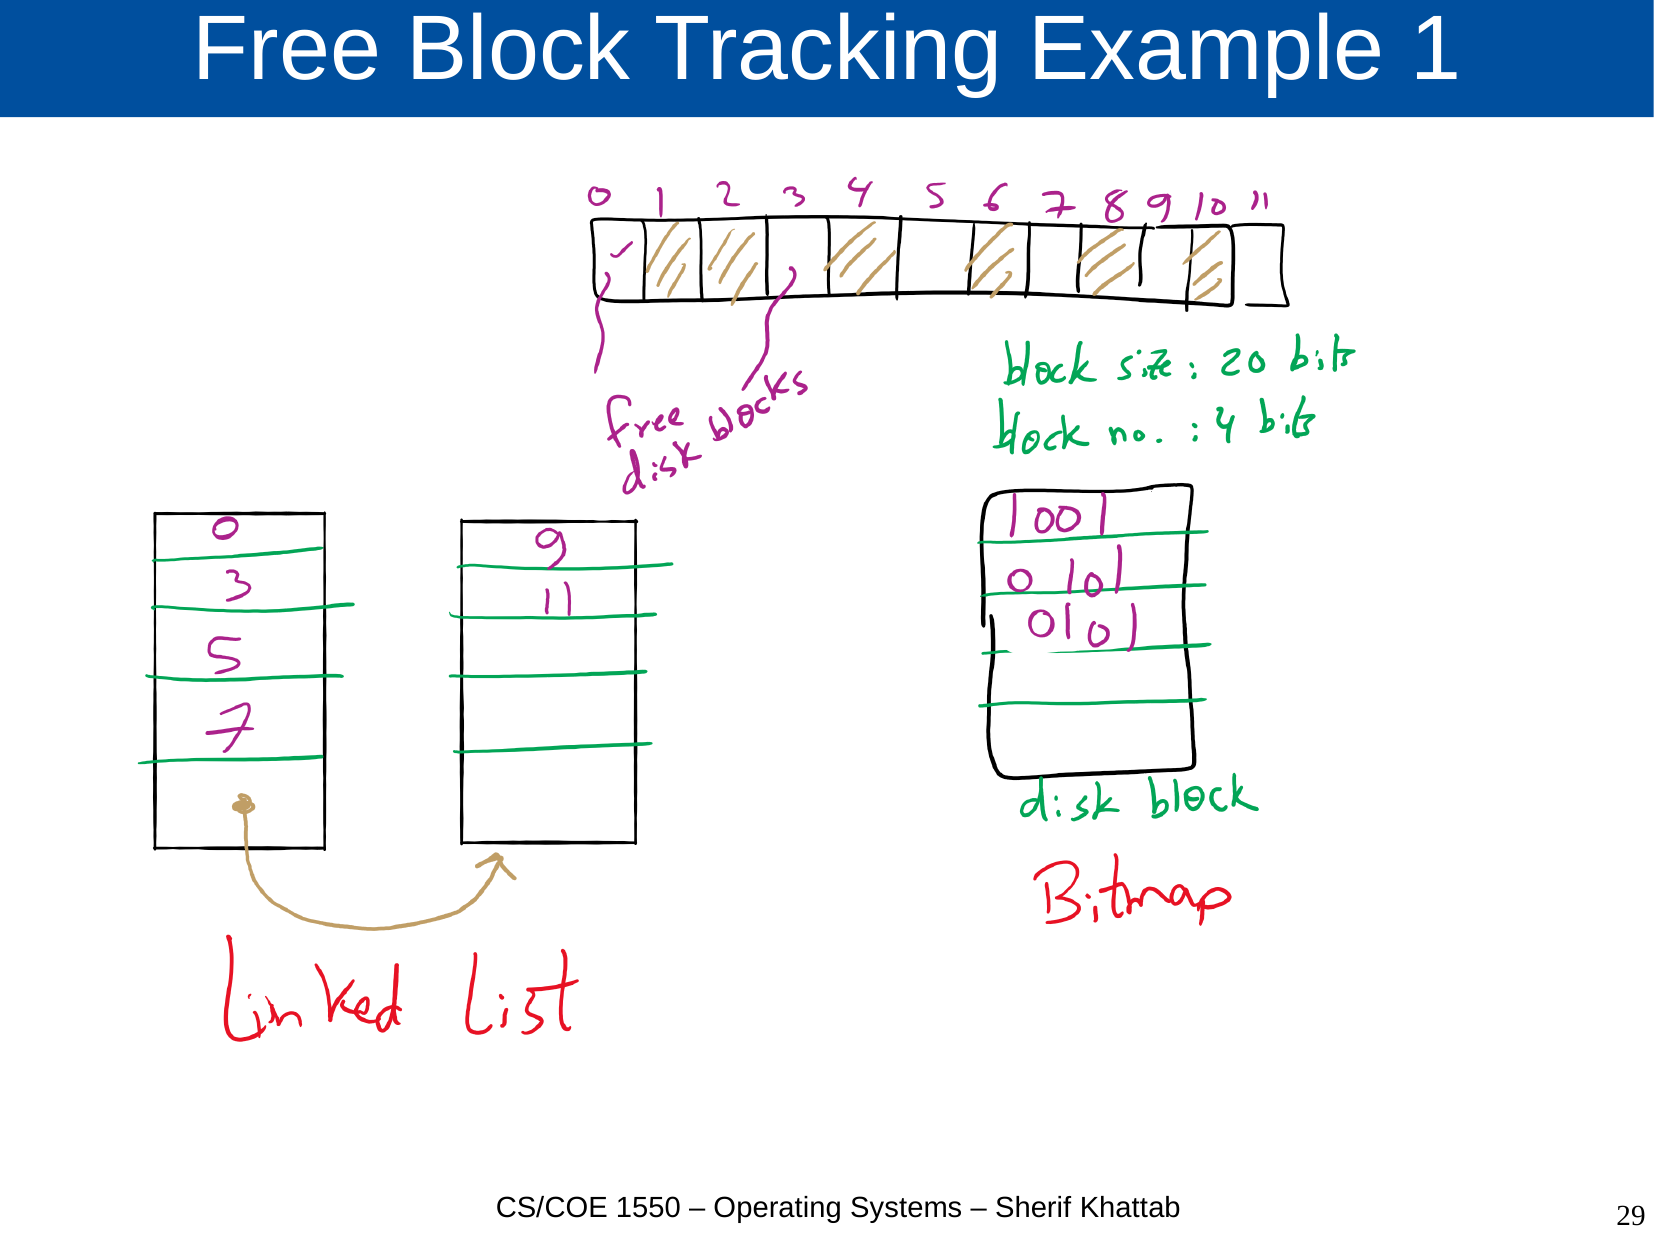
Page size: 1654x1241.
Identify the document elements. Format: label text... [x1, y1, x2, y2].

picture [127, 166, 1457, 1053]
slide_number 29 [1265, 1198, 1647, 1241]
footer CS/COE 1550 – Operating Systems – Sherif Khattab [460, 1190, 1217, 1241]
title Free Block Tracking Example 1 [0, 0, 1654, 118]
